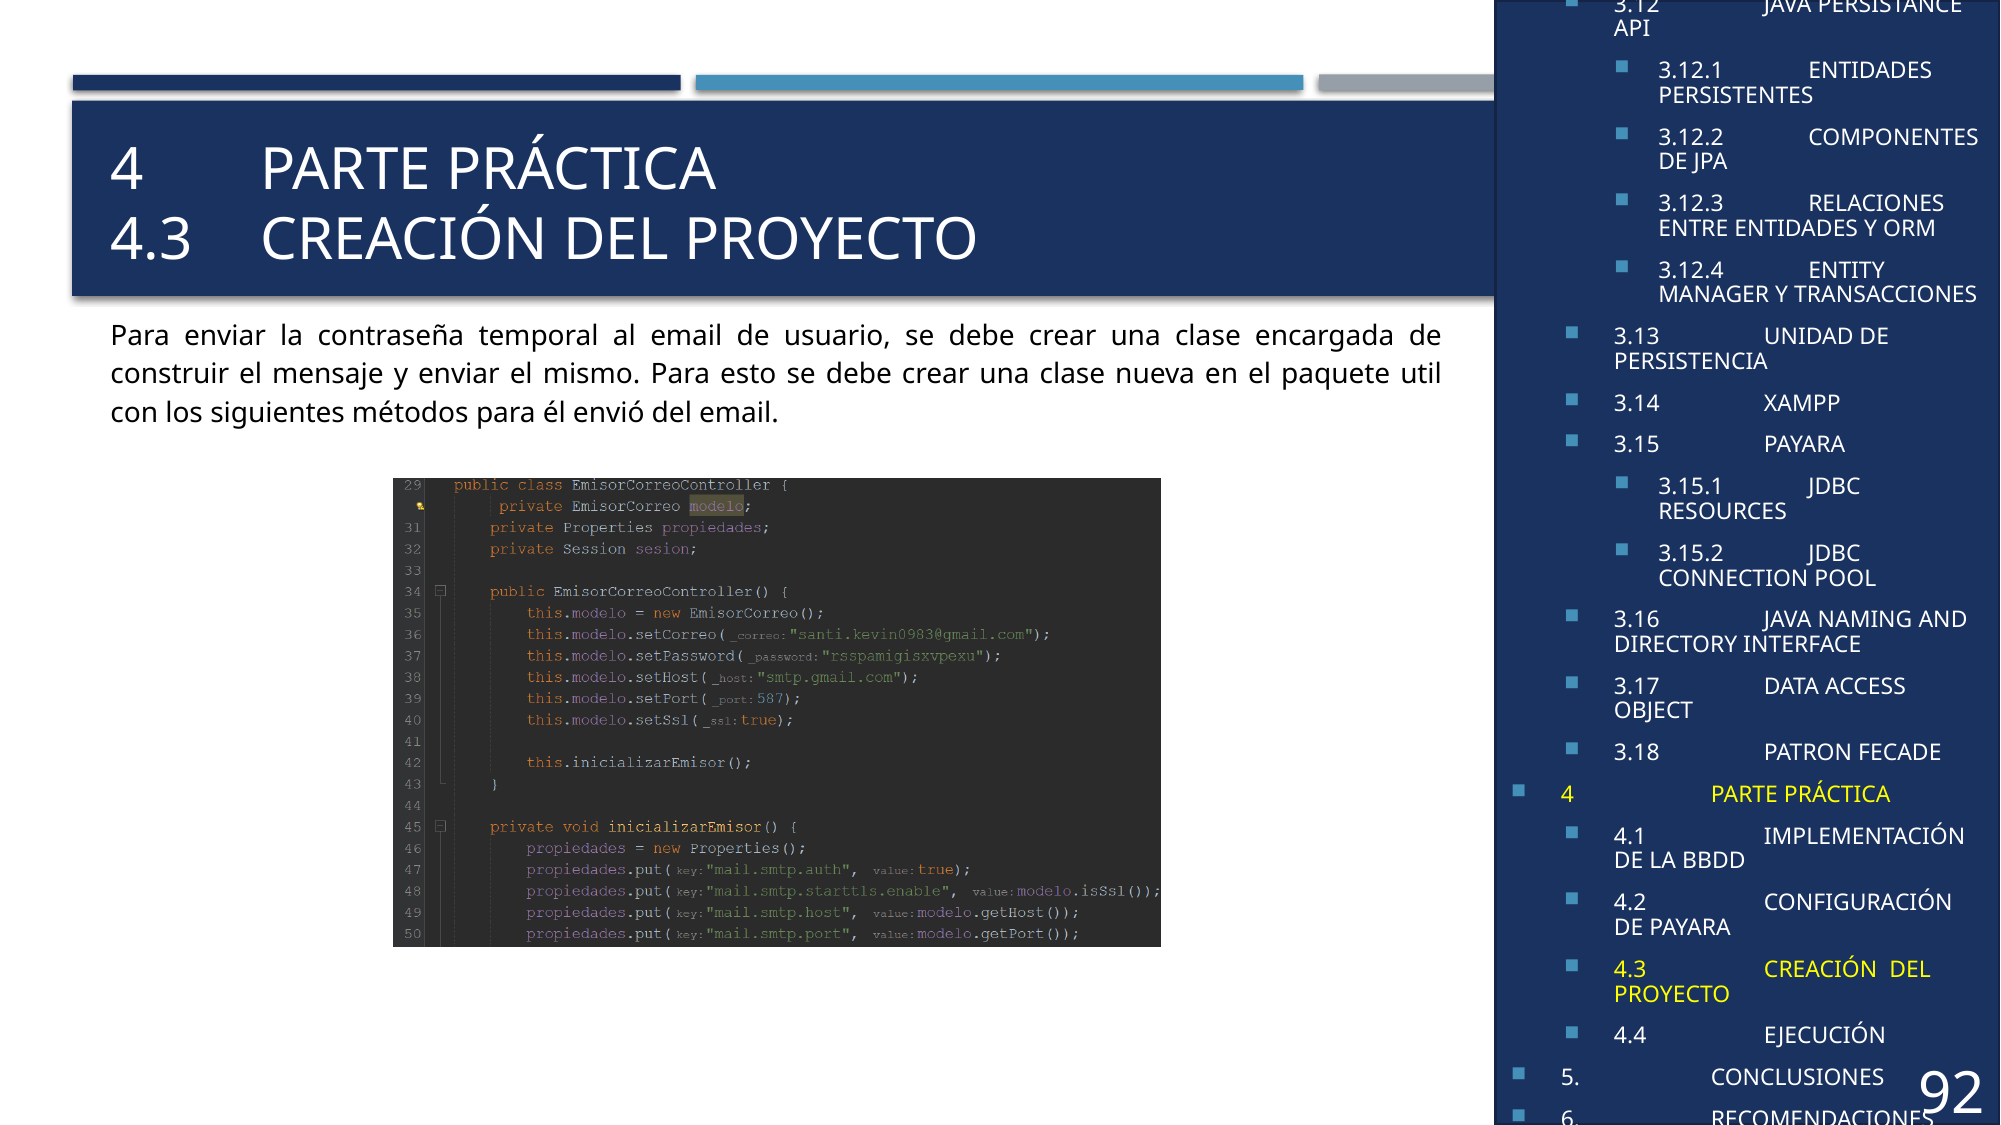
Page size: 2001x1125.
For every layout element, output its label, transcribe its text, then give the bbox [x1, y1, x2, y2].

slide_number 92 [1827, 1065, 2000, 1125]
list Para enviar la contraseña temporal al email de usuario, se debe crear una clase encargada de construir el mensaje y enviar el mismo. Para esto se debe crear una clase nueva en el paquete util con los siguientes métodos para él envió del email. [95, 303, 1459, 437]
text_box 3.12 JAVA PERSISTANCE API 3.12.1 ENTIDADES PERSISTENTES 3.12.2 COMPONENTES DE JPA 3.12.3 RELACIONES ENTRE ENTIDADES Y ORM 3.12.4 ENTITY MANAGER Y TRANSACCIONES 3.13 UNIDAD DE PERSISTENCIA 3.14 XAMPP 3.15 PAYARA 3.15.1 JDBC RESOURCES 3.15.2 JDBC CONNECTION POOL 3.16 JAVA NAMING AND DIRECTORY INTERFACE 3.17 DATA ACCESS OBJECT 3.18 PATRON FECADE 4 PARTE PRÁCTICA 4.1 IMPLEMENTACIÓN DE LA BBDD 4.2 CONFIGURACIÓN DE PAYARA 4.3 CREACIÓN DEL PROYECTO 4.4 EJECUCIÓN 5. CONCLUSIONES 6. RECOMENDACIONES [1494, 0, 2000, 1125]
picture [392, 478, 1162, 947]
title 4 Parte práctica 4.3 CREACIÓN DEL PROYECTO [95, 112, 1494, 279]
